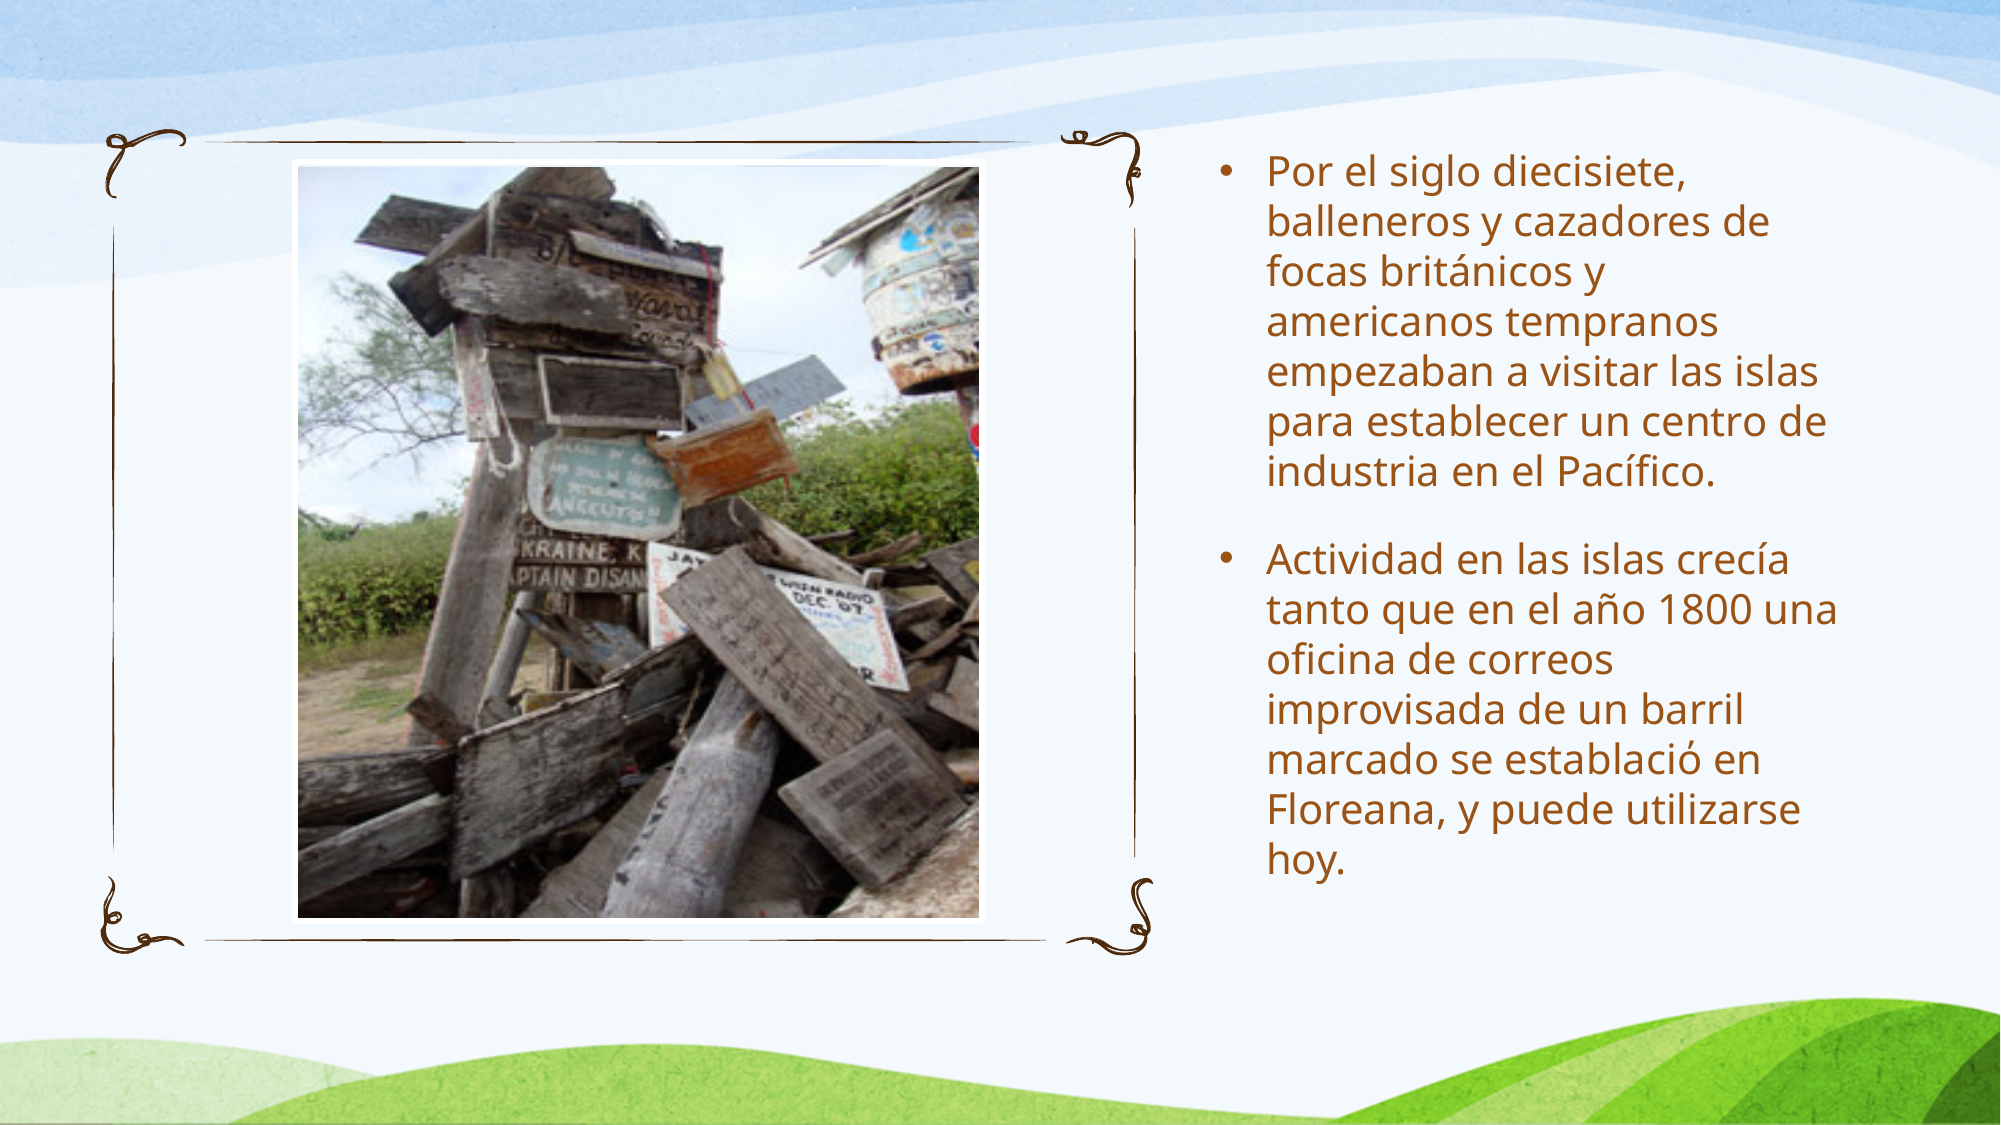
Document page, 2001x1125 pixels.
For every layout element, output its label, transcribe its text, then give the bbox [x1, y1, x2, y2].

list Por el siglo diecisiete, balleneros y cazadores de focas británicos y americanos tempranos empezaban a visitar las islas para establecer un centro de industria en el Pacífico. Actividad en las islas crecía tanto que en el año 1800 una oficina de correos improvisada de un barril marcado se establaciό en Floreana, y puede utilizarse hoy. [1204, 137, 1860, 939]
picture [0, 0, 2001, 1125]
